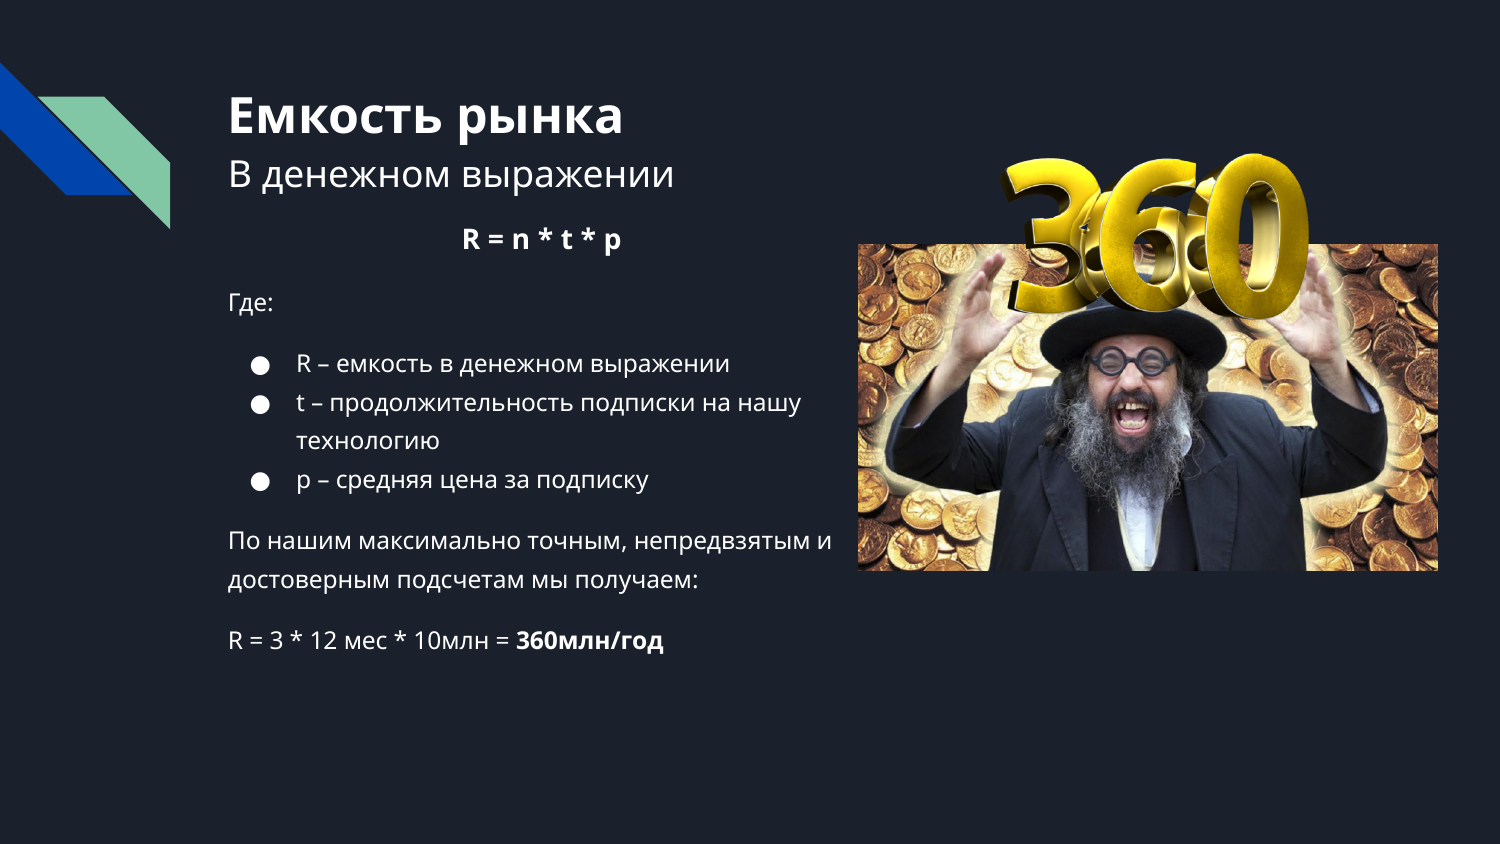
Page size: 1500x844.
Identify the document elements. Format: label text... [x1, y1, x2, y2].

title Емкость рынка В денежном выражении [212, 64, 1368, 215]
picture [857, 132, 1439, 571]
list R = n * t * p Где: R – емкость в денежном выражении t – продолжительность подписки на нашу технологию p – средняя цена за подписку По нашим максимально точным, непредвзятым и достоверным подсчетам мы получаем: R = 3 * 12 мес * 10млн = 360млн/год [212, 198, 871, 676]
